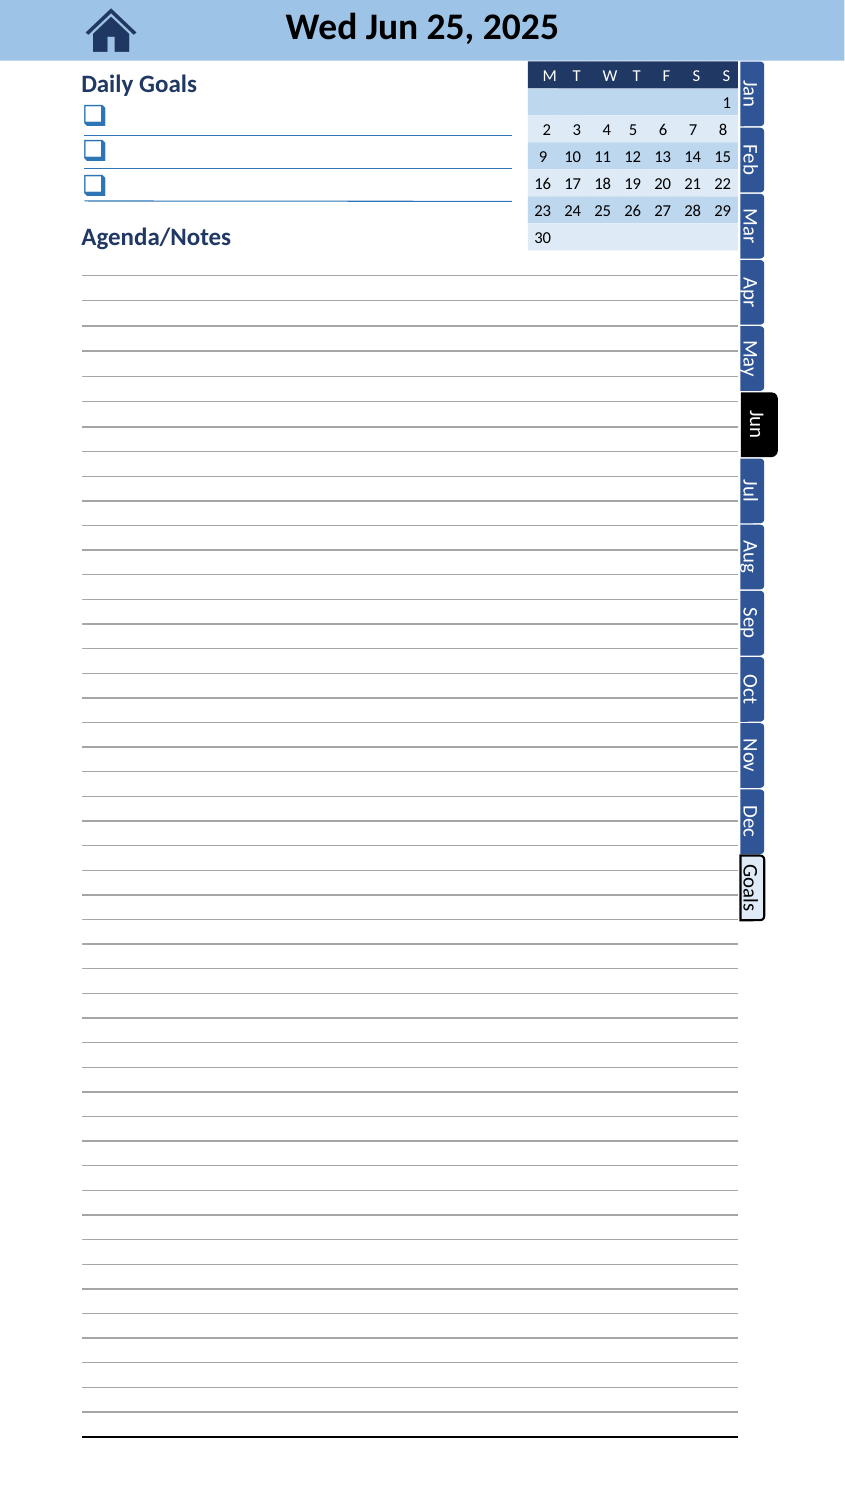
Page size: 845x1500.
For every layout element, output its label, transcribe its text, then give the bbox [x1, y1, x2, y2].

list Wed Jun 25, 2025 [190, 0, 655, 61]
picture [82, 1, 140, 59]
